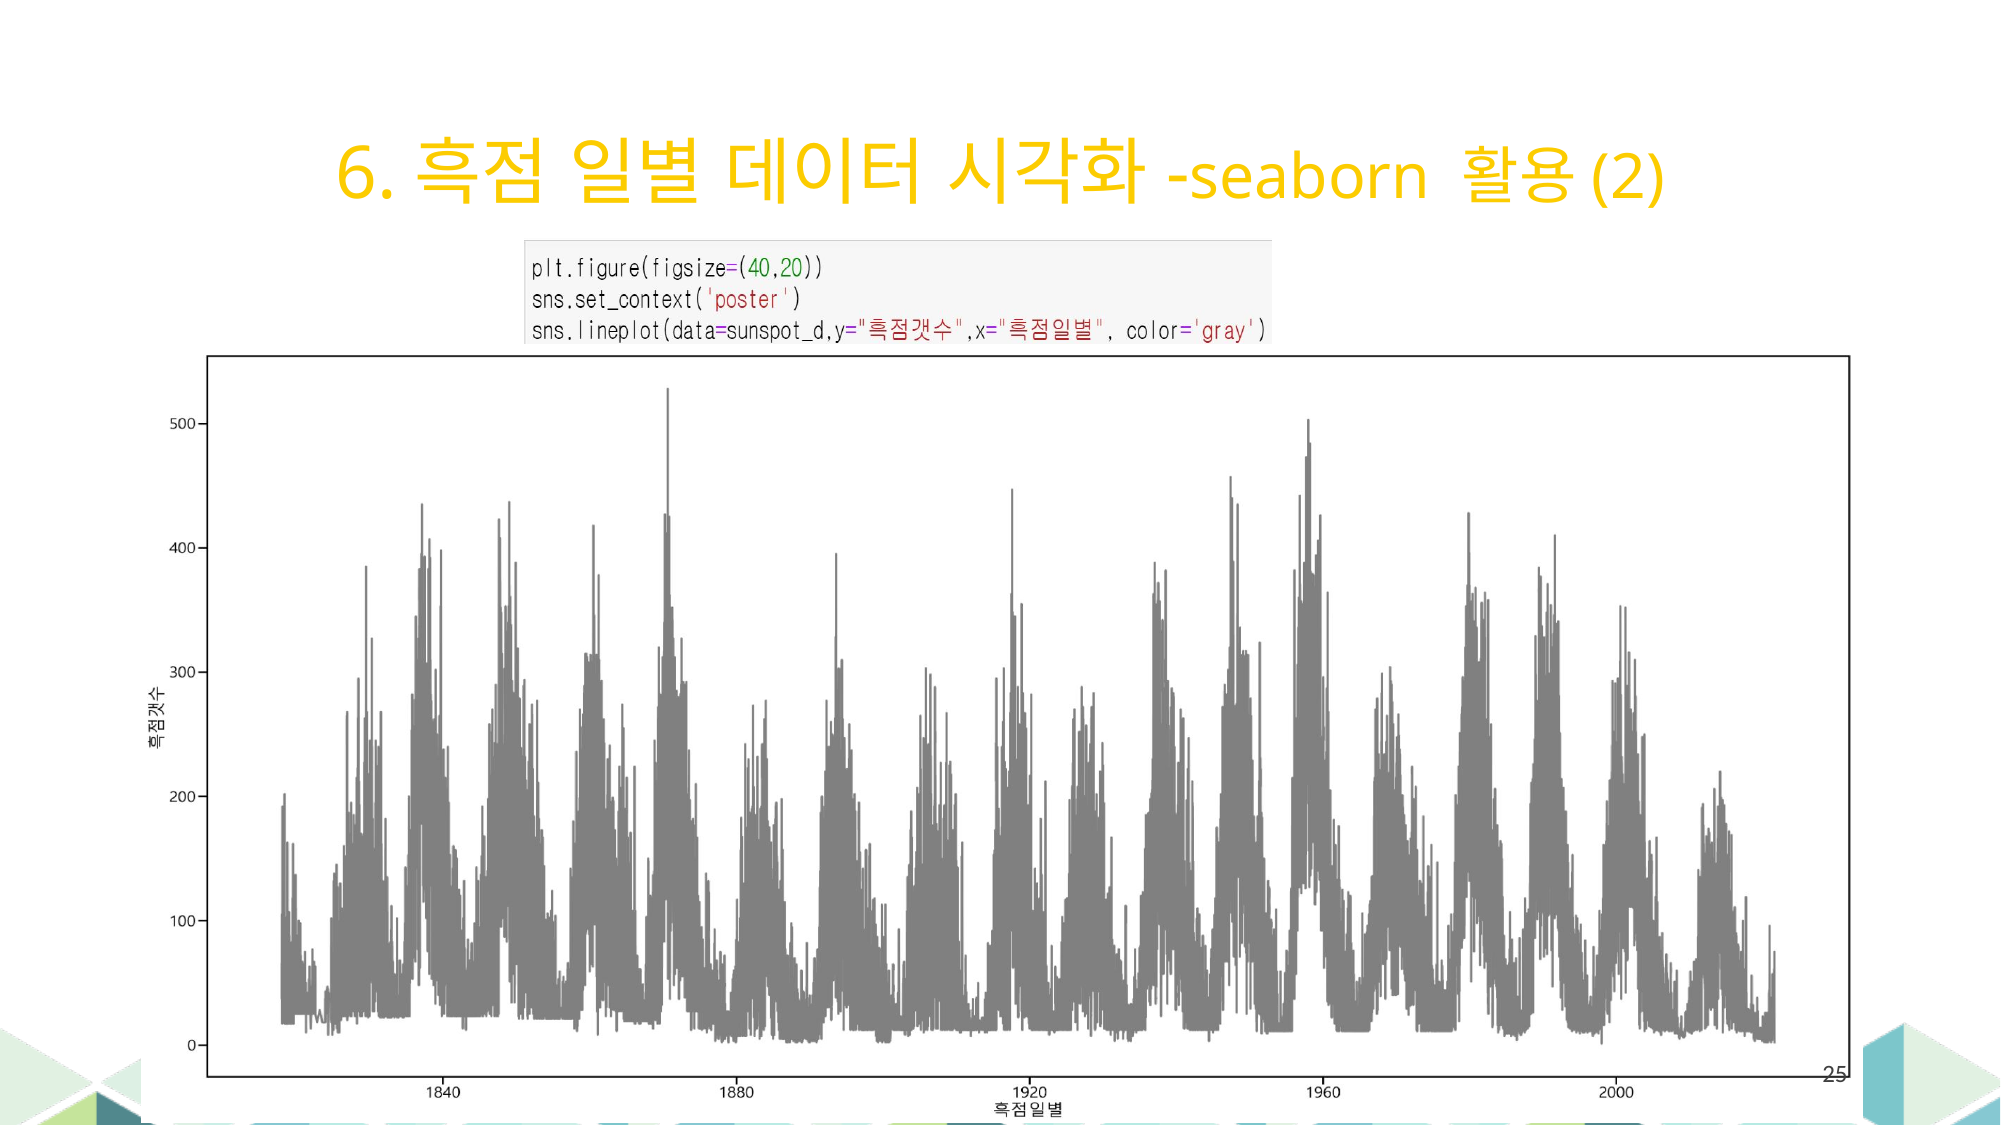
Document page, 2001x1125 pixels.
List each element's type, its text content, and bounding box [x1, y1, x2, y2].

title 6.흑점 일별 데이터 시각화-seaborn 활용(2) [137, 59, 1864, 278]
picture [0, 0, 2001, 1125]
